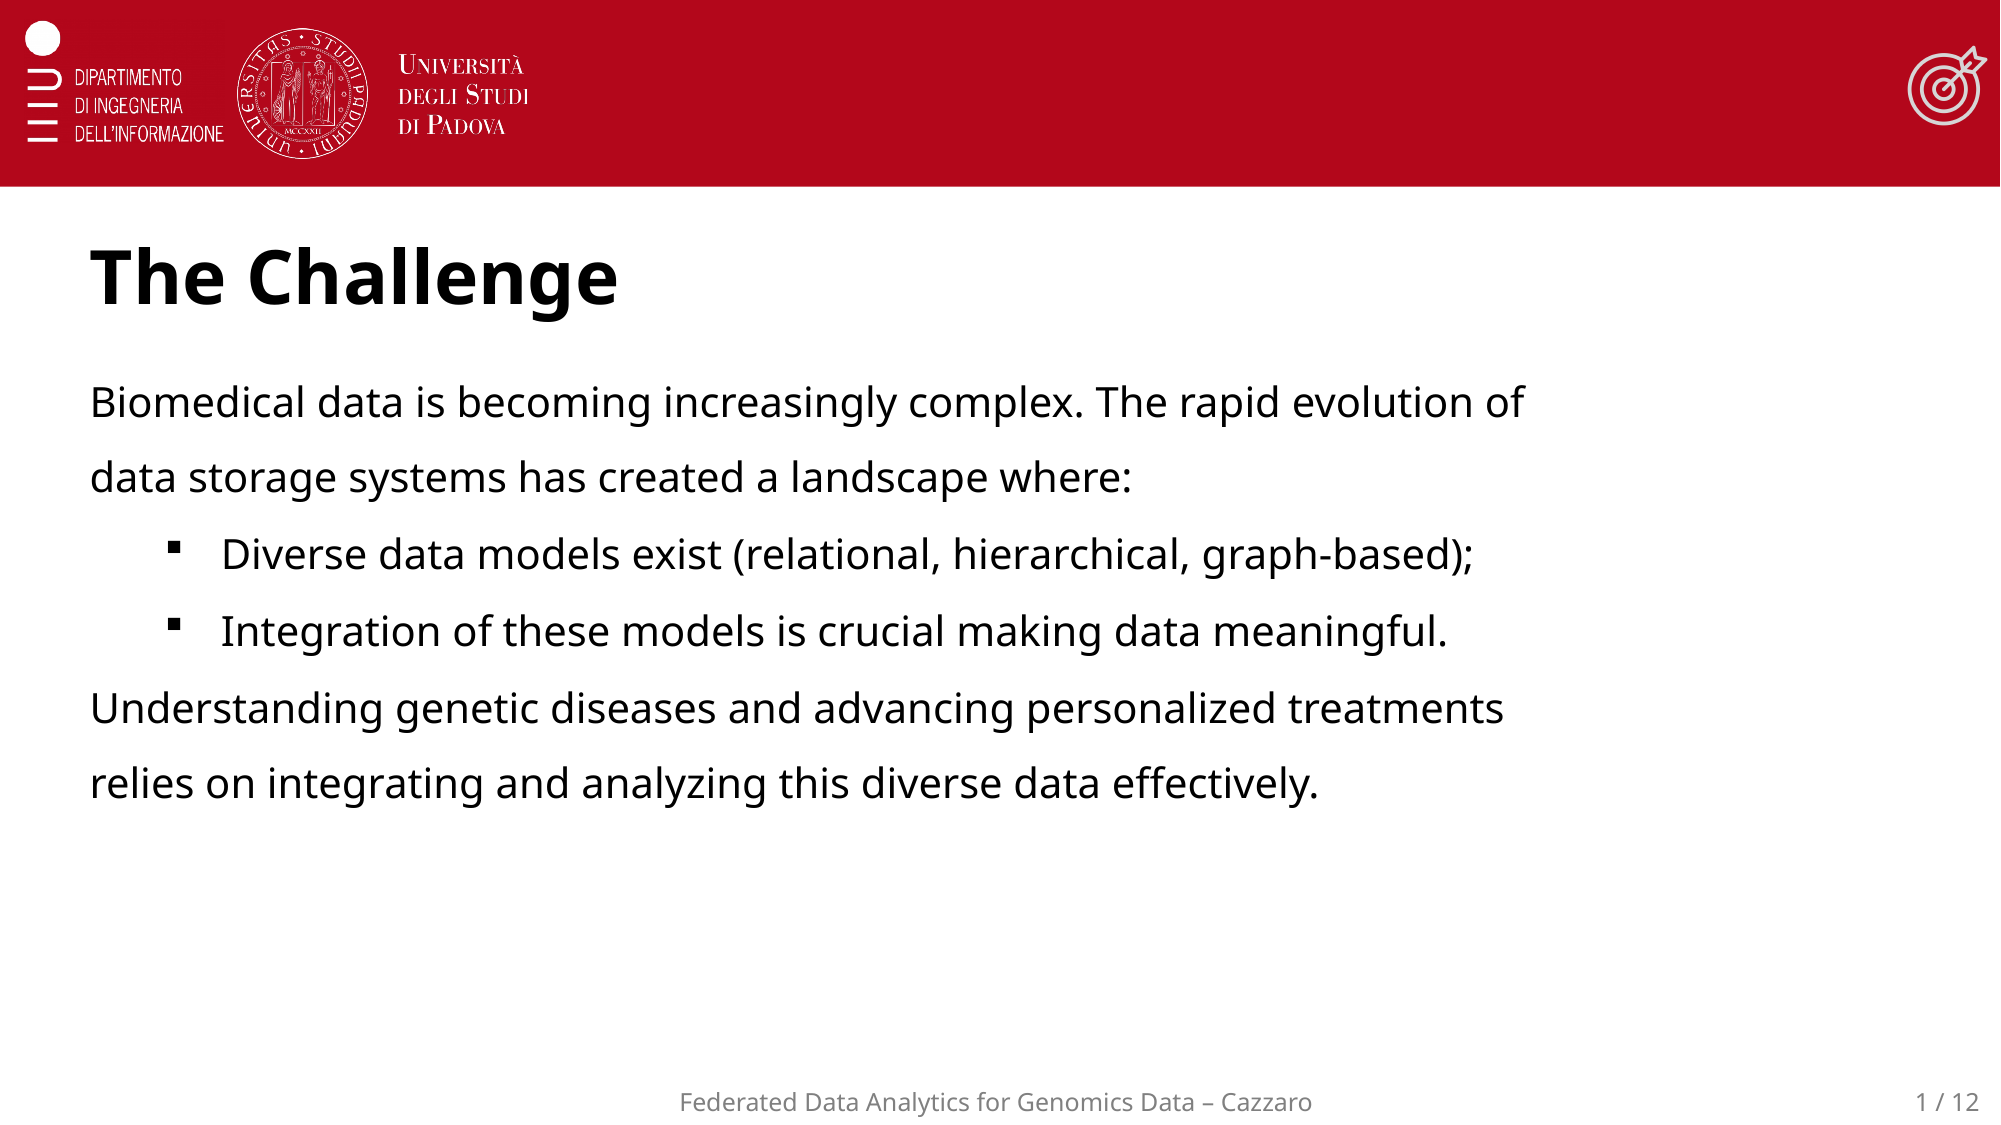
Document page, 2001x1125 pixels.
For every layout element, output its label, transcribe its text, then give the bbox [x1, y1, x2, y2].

title The Challenge [74, 217, 2000, 344]
text_box Federated Data Analytics for Genomics Data – Cazzaro [0, 1079, 1894, 1125]
text_box 1 / 12 [1894, 1079, 2000, 1125]
text_box Biomedical data is becoming increasingly complex. The rapid evolution of data storage systems has created a landscape where: Diverse data models exist (relational, hierarchical, graph-based); Integration of these models is crucial making data meaningful. Understanding genetic diseases and advancing personalized treatments relies on integrating and analyzing this diverse data effectively. [74, 343, 1553, 815]
picture [24, 18, 225, 144]
picture [1907, 45, 1988, 126]
